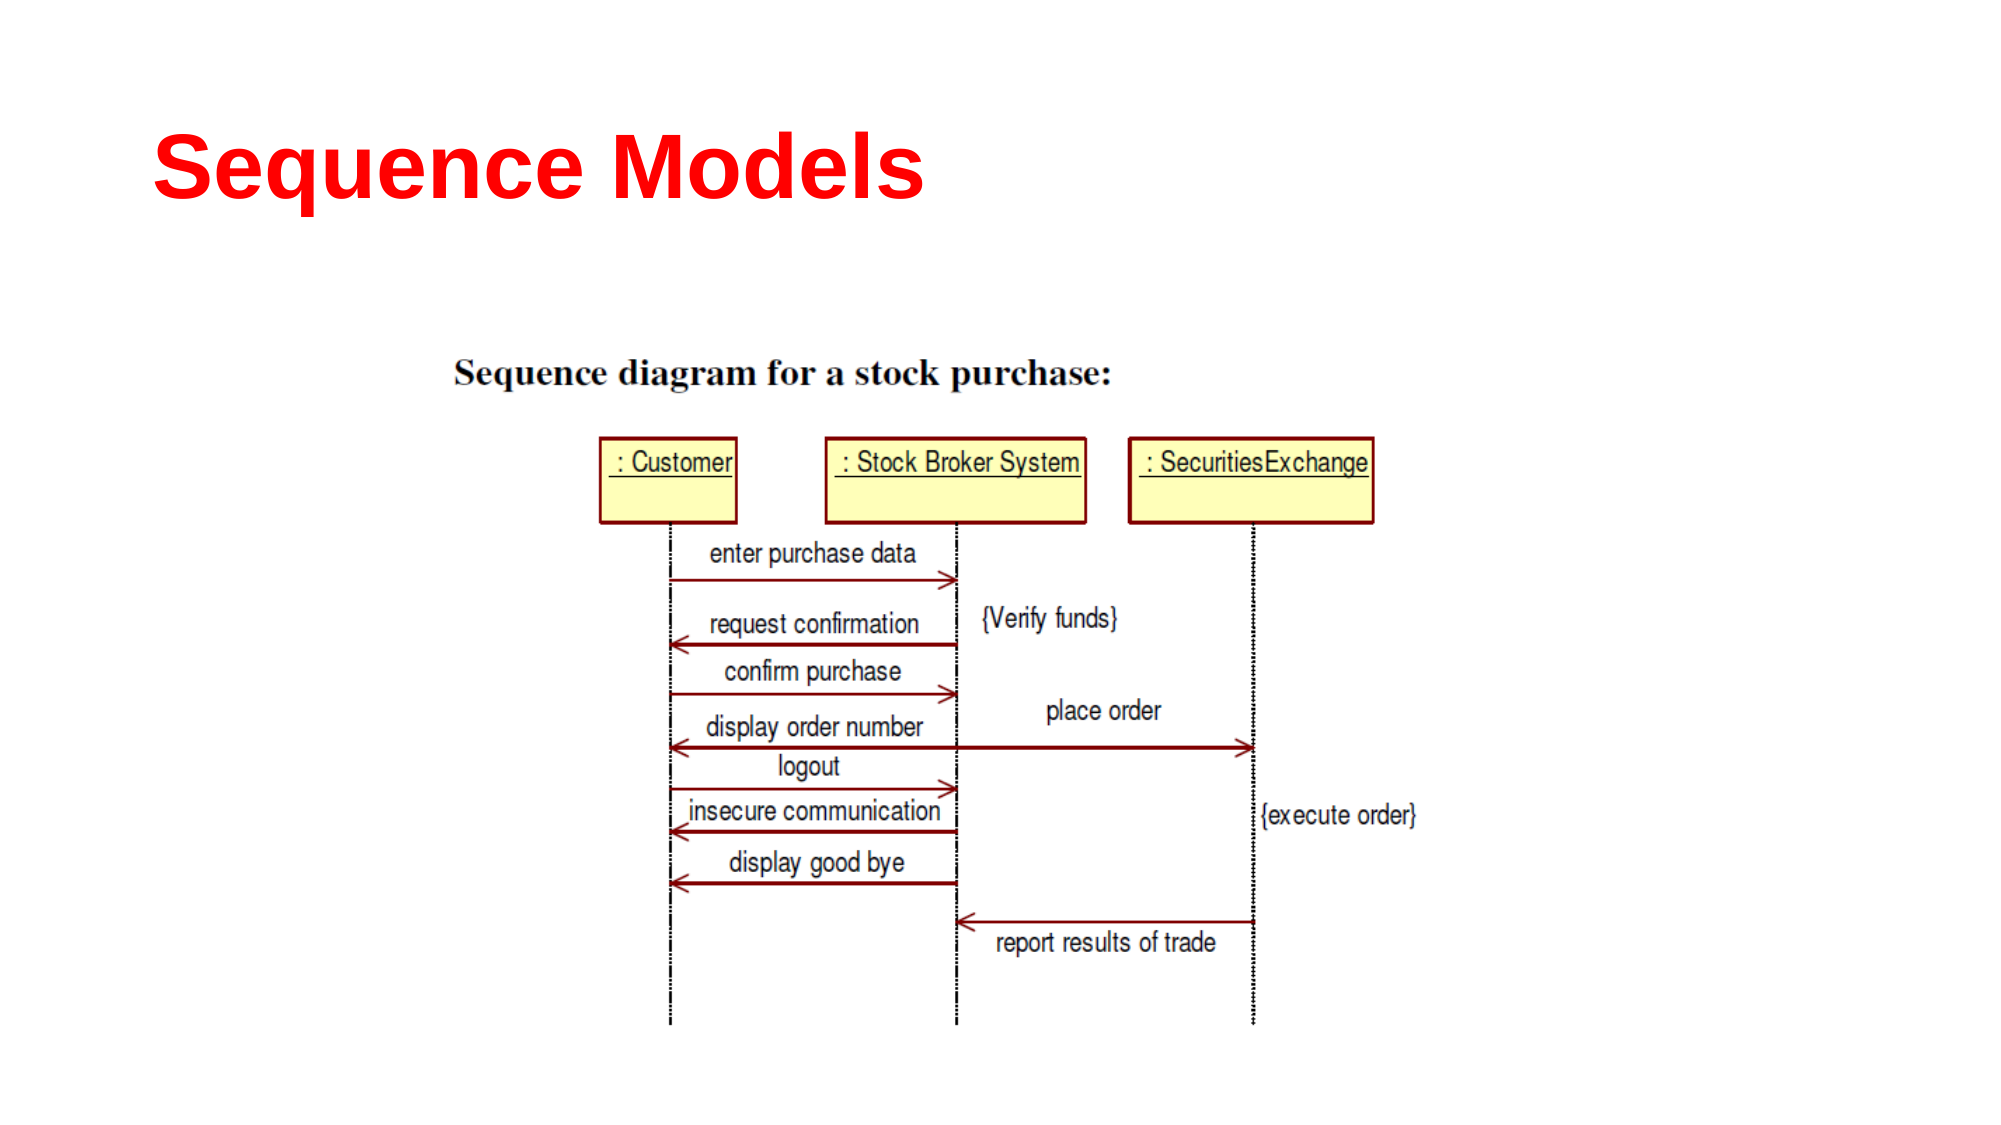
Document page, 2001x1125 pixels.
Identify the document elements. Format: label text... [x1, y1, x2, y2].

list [421, 334, 1466, 1032]
title Sequence Models [137, 59, 1863, 278]
